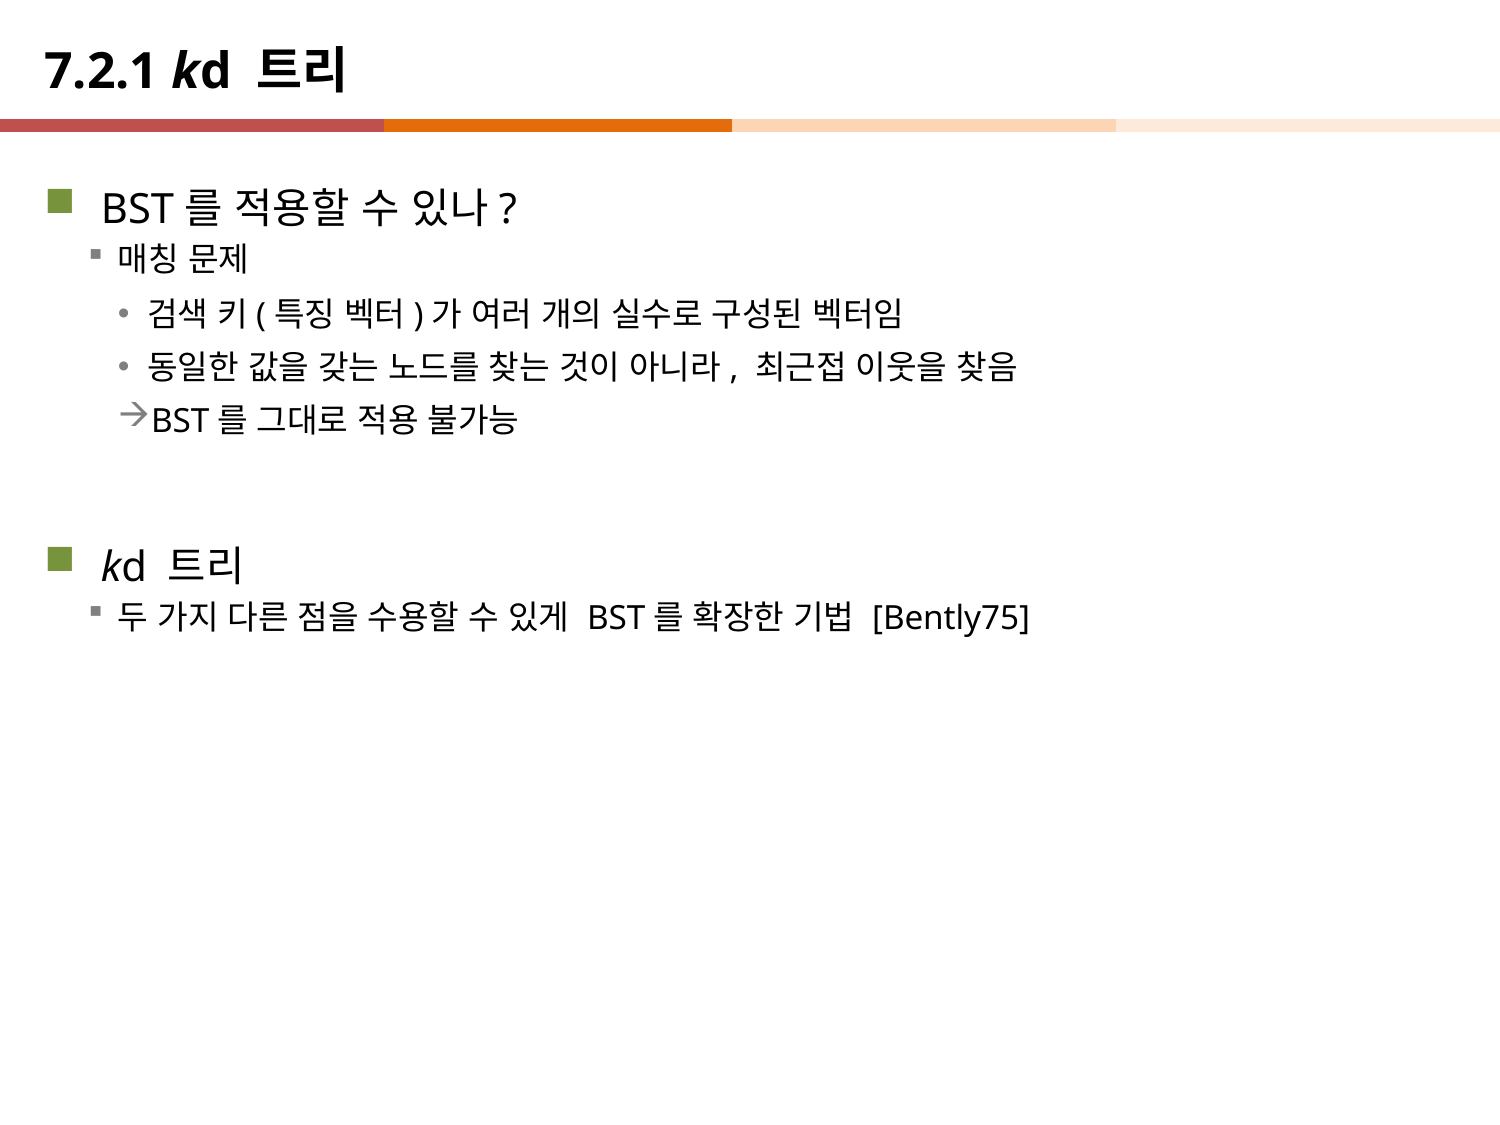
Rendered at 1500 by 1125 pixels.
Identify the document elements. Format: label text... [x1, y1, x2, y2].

list BST를 적용할 수 있나? 매칭 문제 검색 키(특징 벡터)가 여러 개의 실수로 구성된 벡터임 동일한 값을 갖는 노드를 찾는 것이 아니라, 최근접 이웃을 찾음 BST를 그대로 적용 불가능 kd 트리 두 가지 다른 점을 수용할 수 있게 BST를 확장한 기법 [Bently75] [29, 148, 1471, 1083]
title 7.2.1 kd 트리 [29, 23, 1270, 114]
